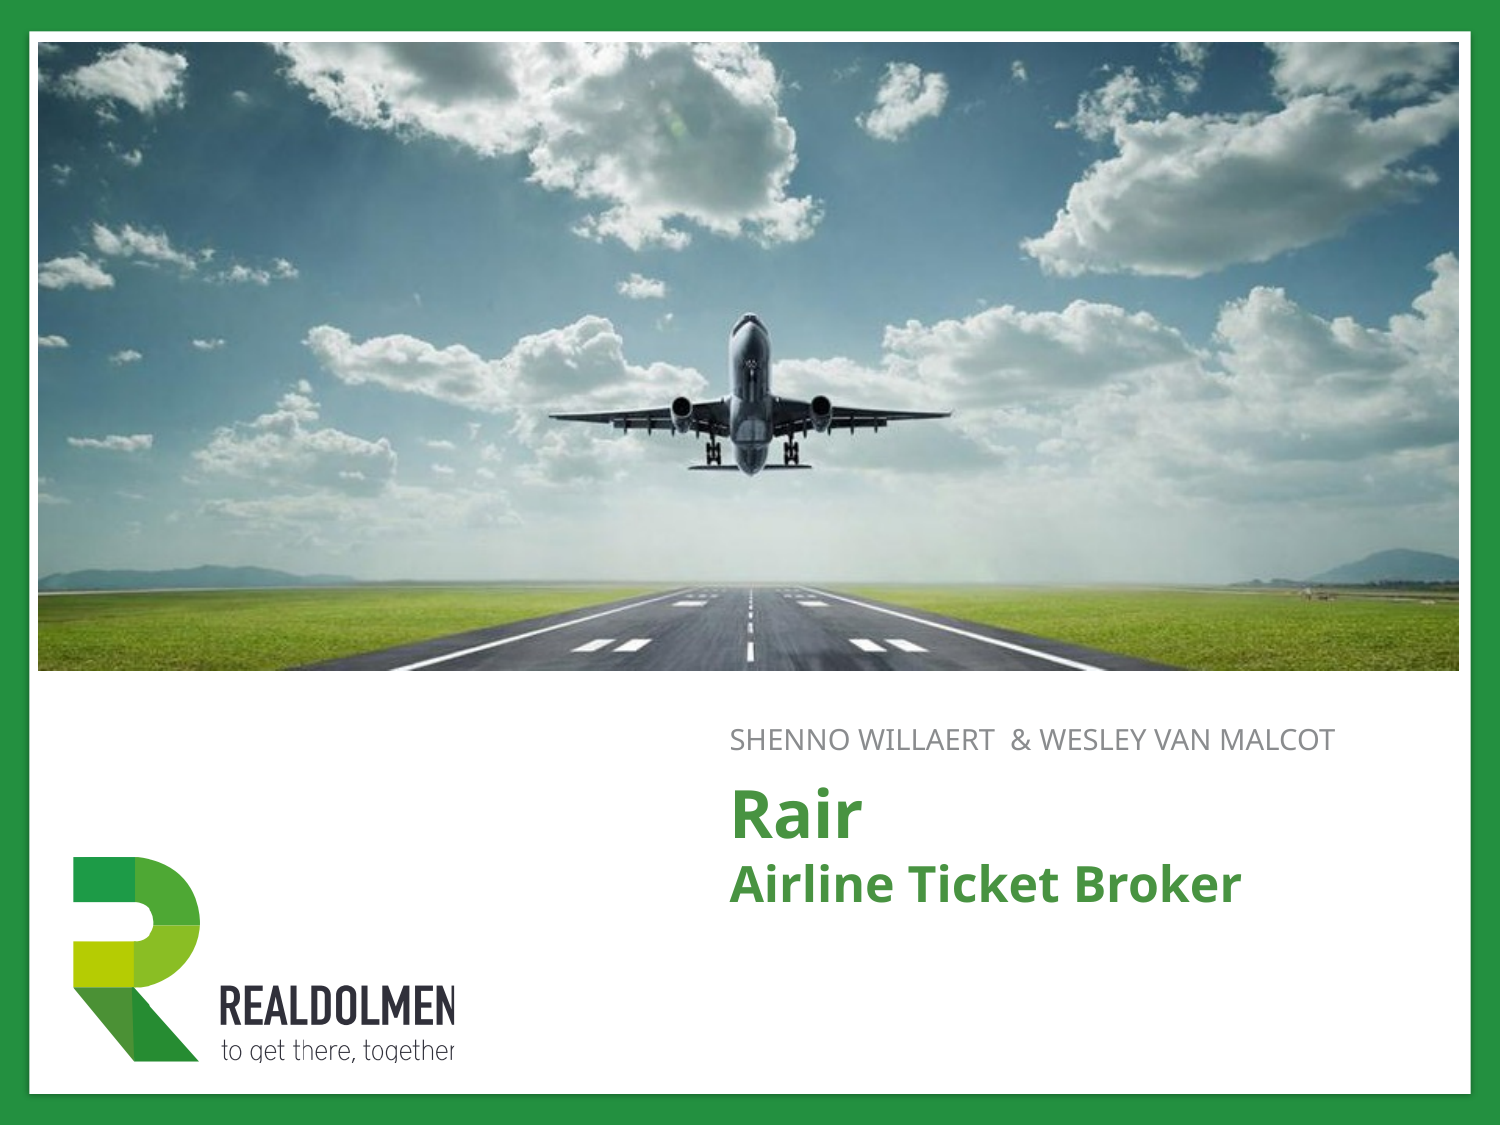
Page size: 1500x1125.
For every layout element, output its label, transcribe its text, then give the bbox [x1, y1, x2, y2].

subtitle Shenno WILLAERT & Wesley Van Malcot [714, 619, 1500, 764]
title Rair Airline Ticket Broker [714, 764, 1500, 1125]
picture [38, 42, 1459, 672]
